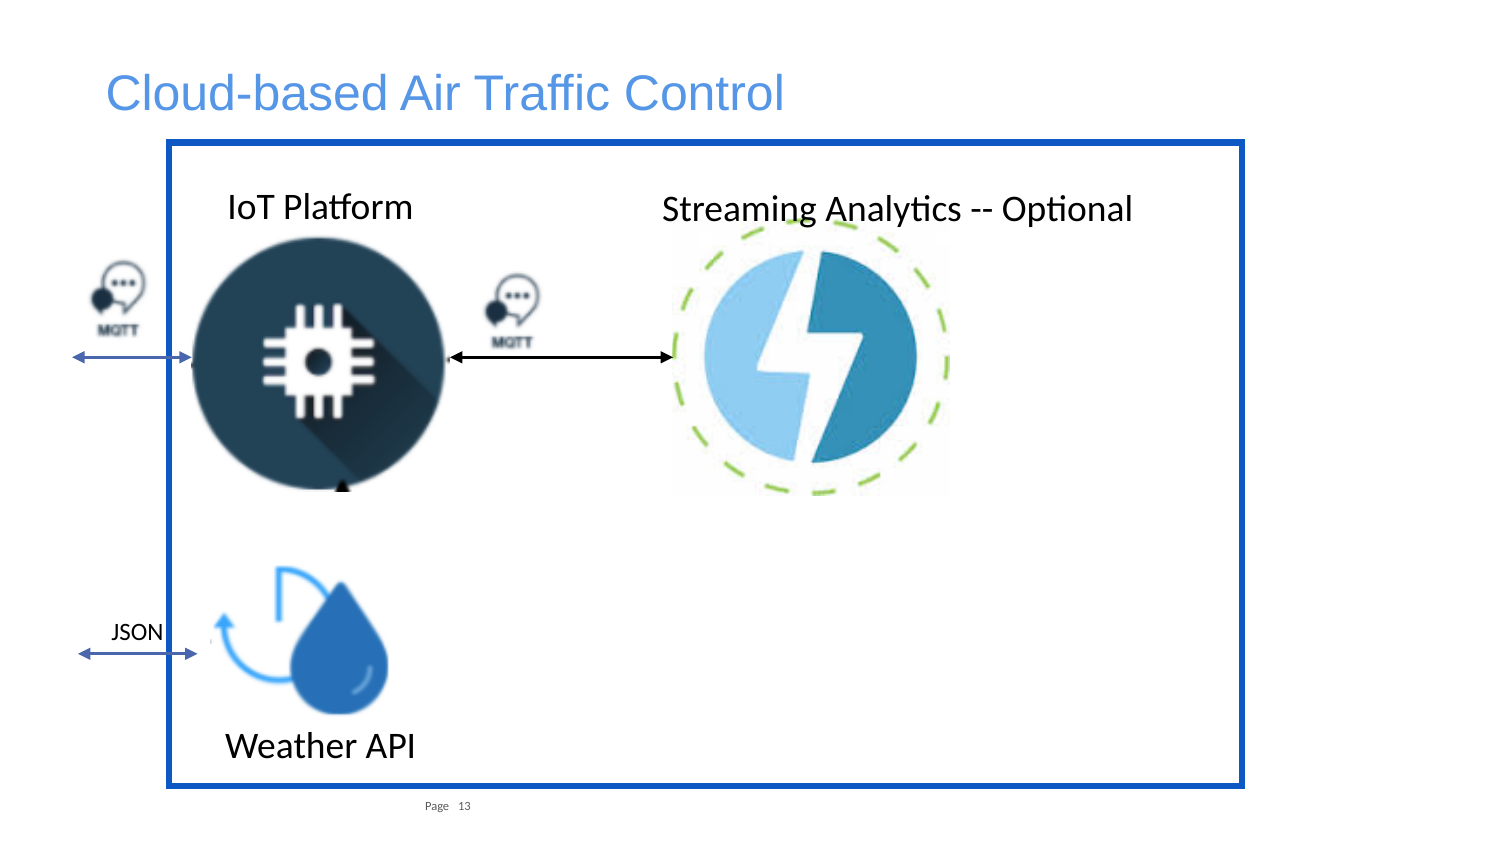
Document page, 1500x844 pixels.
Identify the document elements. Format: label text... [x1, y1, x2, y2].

text_box [168, 141, 1243, 787]
picture [82, 257, 156, 342]
picture [210, 556, 397, 723]
text_box IoT Platform [212, 174, 429, 222]
picture [191, 222, 450, 492]
text_box Streaming Analytics -- Optional [647, 176, 1149, 237]
picture [476, 270, 550, 355]
picture [672, 218, 950, 496]
title Cloud-based Air Traffic Control [90, 57, 1092, 121]
text_box JSON [96, 608, 179, 653]
text_box Weather API [210, 713, 432, 774]
